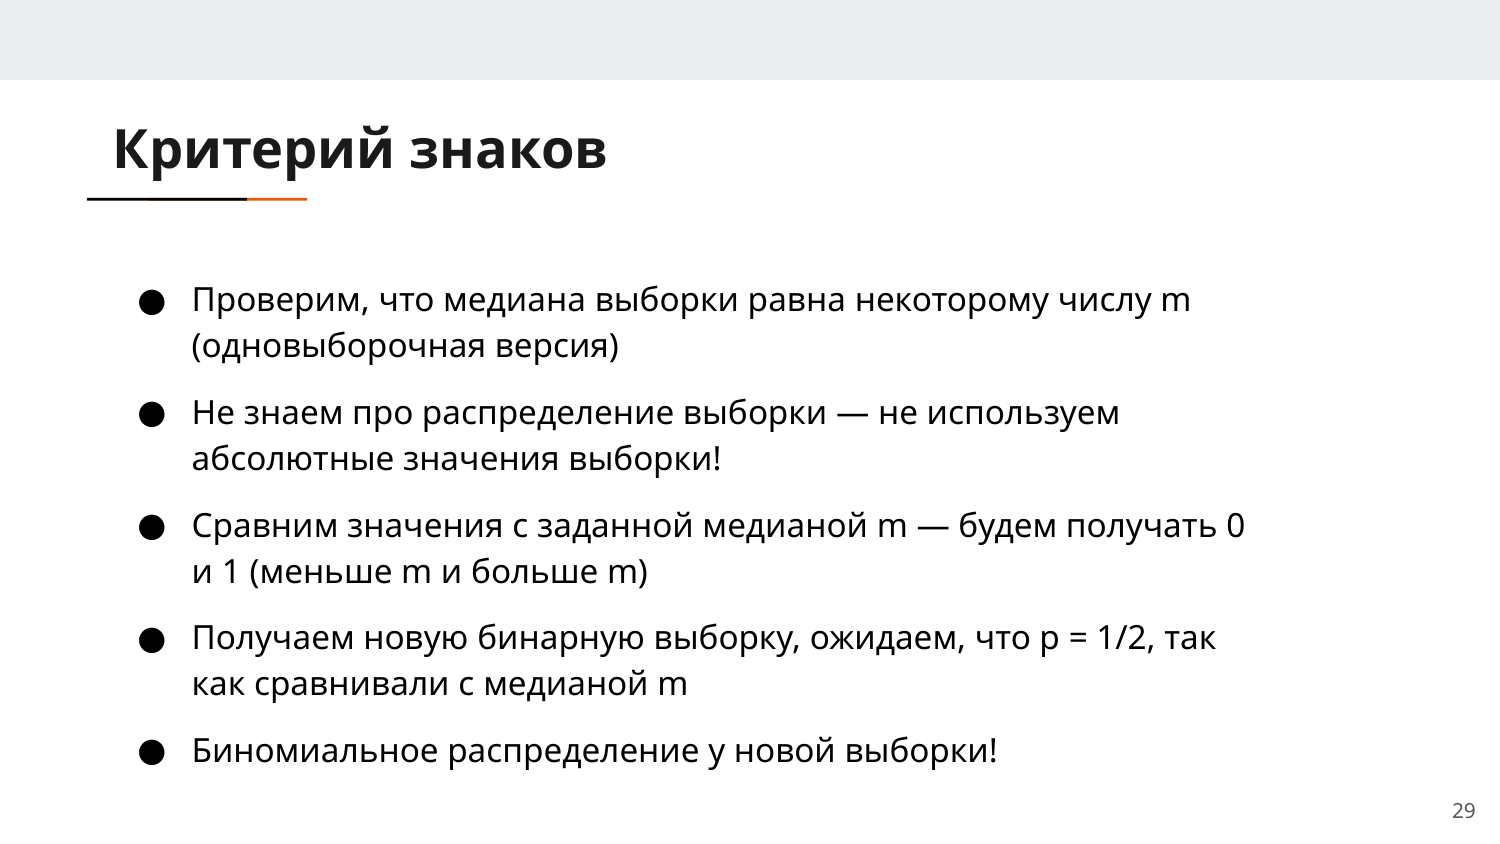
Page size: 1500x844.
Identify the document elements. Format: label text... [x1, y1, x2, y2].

slide_number <number> [1400, 779, 1491, 844]
text_box Проверим, что медиана выборки равна некоторому числу m (одновыборочная версия) Не знаем про распределение выборки — не используем абсолютные значения выборки! Сравним значения с заданной медианой m — будем получать 0 и 1 (меньше m и больше m) Получаем новую бинарную выборку, ожидаем, что p = 1/2, так как сравнивали с медианой m Биномиальное распределение у новой выборки! [101, 257, 1271, 784]
title Критерий знаков [112, 99, 1374, 188]
